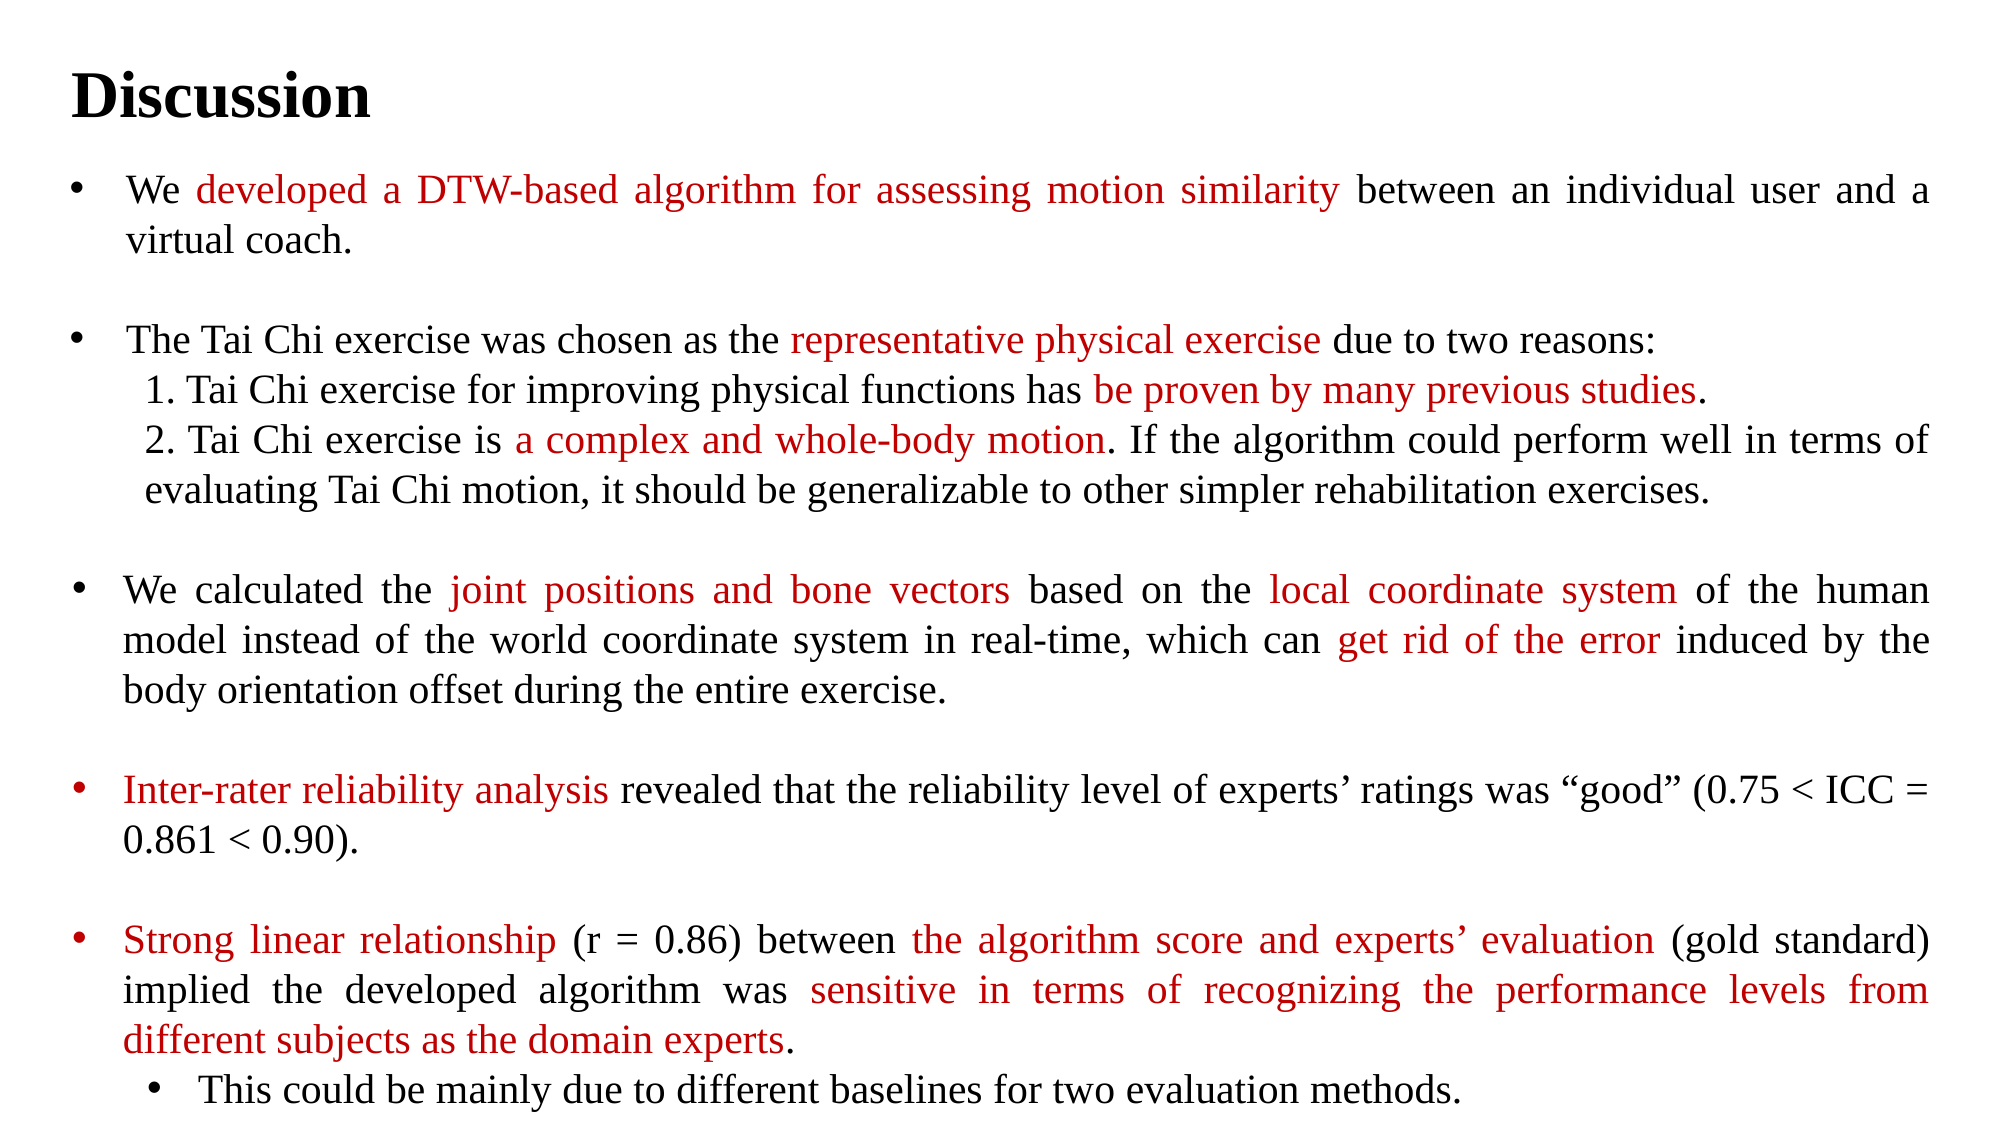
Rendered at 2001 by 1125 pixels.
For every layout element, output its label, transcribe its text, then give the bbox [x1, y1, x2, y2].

text_box We developed a DTW-based algorithm for assessing motion similarity between an individual user and a virtual coach. The Tai Chi exercise was chosen as the representative physical exercise due to two reasons: 1. Tai Chi exercise for improving physical functions has be proven by many previous studies. 2. Tai Chi exercise is a complex and whole-body motion. If the algorithm could perform well in terms of evaluating Tai Chi motion, it should be generalizable to other simpler rehabilitation exercises. We calculated the joint positions and bone vectors based on the local coordinate system of the human model instead of the world coordinate system in real-time, which can get rid of the error induced by the body orientation offset during the entire exercise. Inter-rater reliability analysis revealed that the reliability level of experts’ ratings was “good” (0.75 < ICC = 0.861 < 0.90). Strong linear relationship (r = 0.86) between the algorithm score and experts’ evaluation (gold standard) implied the developed algorithm was sensitive in terms of recognizing the performance levels from different subjects as the domain experts. This could be mainly due to different baselines for two evaluation methods. [54, 104, 1946, 1120]
text_box Discussion [56, 43, 387, 104]
